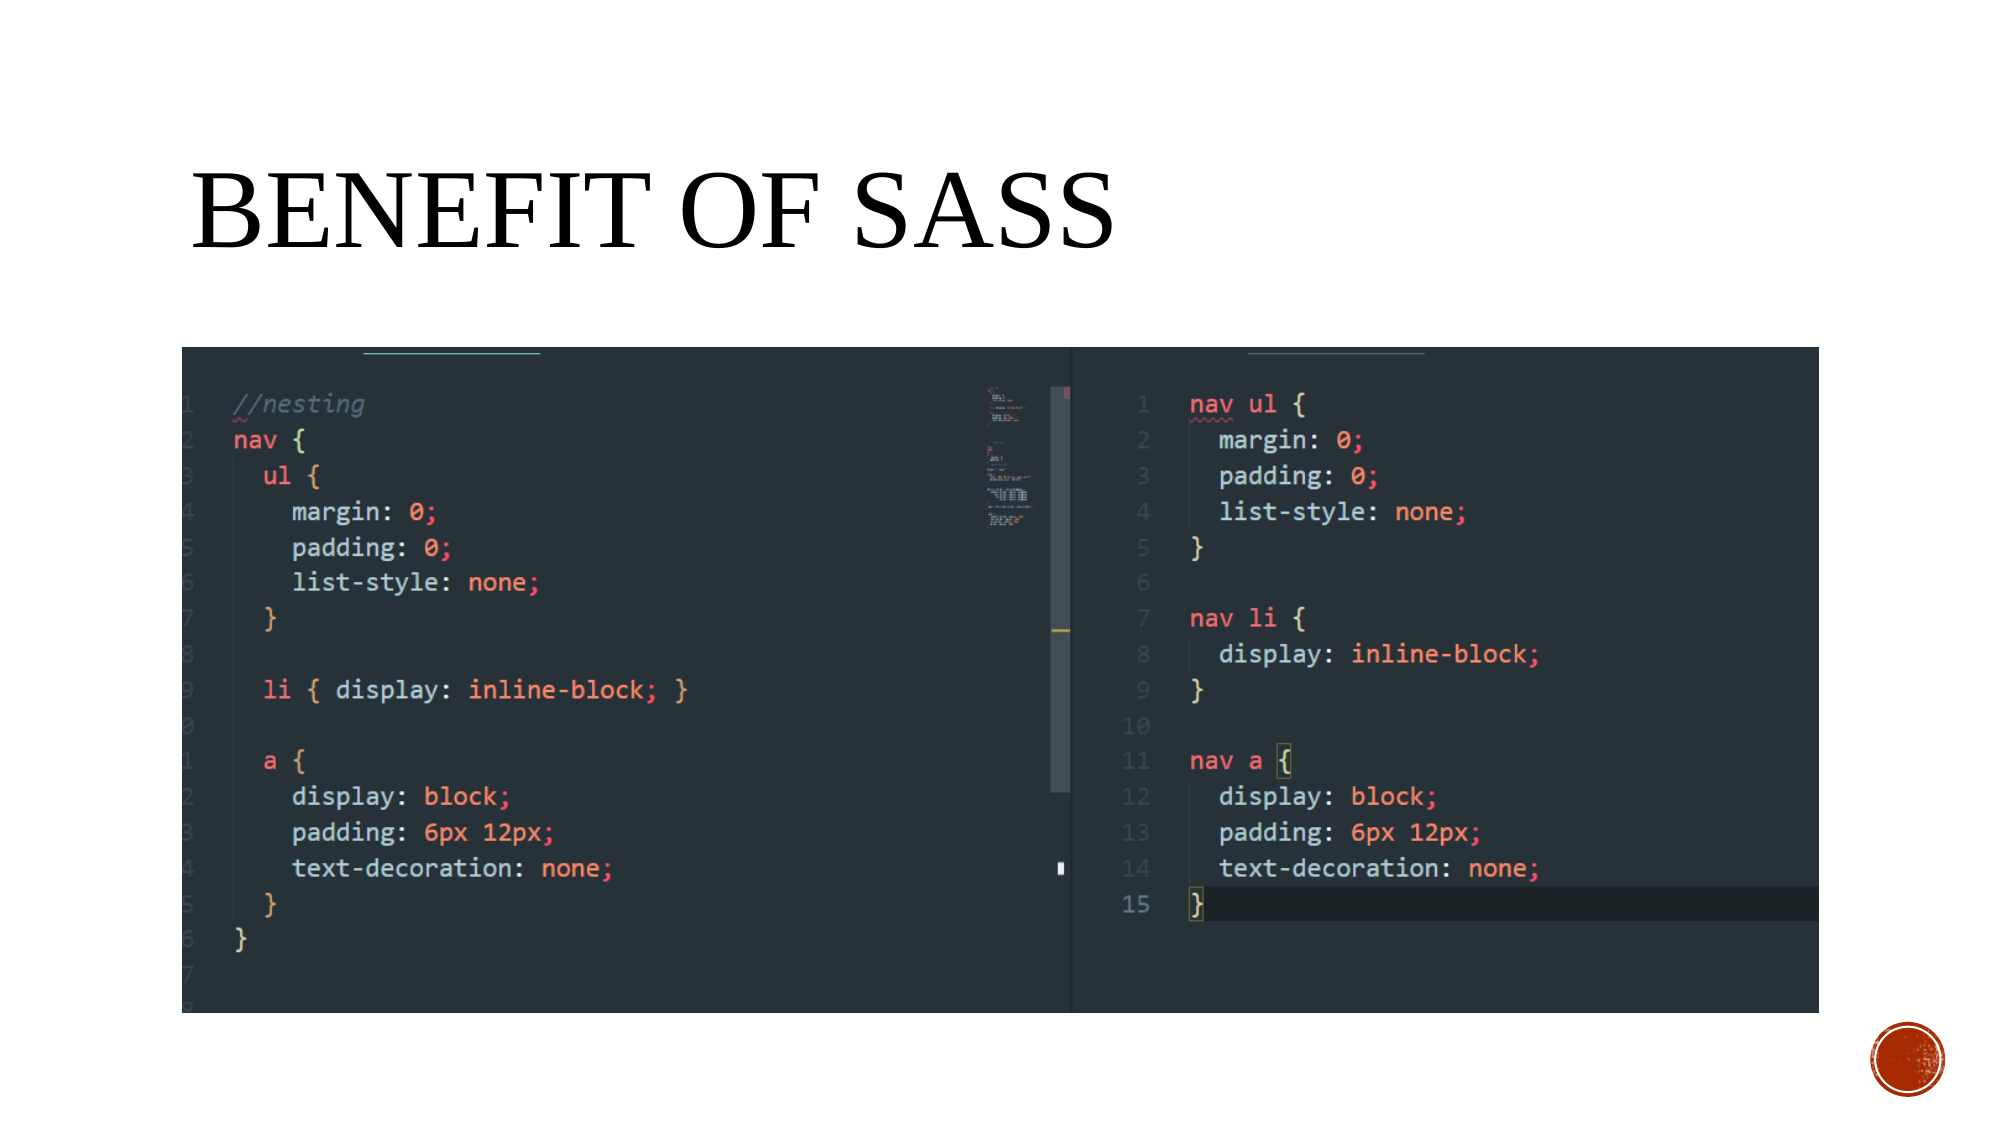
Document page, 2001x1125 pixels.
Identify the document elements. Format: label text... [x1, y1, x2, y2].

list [187, 349, 1818, 1011]
title Benefit of SASS [175, 79, 1826, 344]
